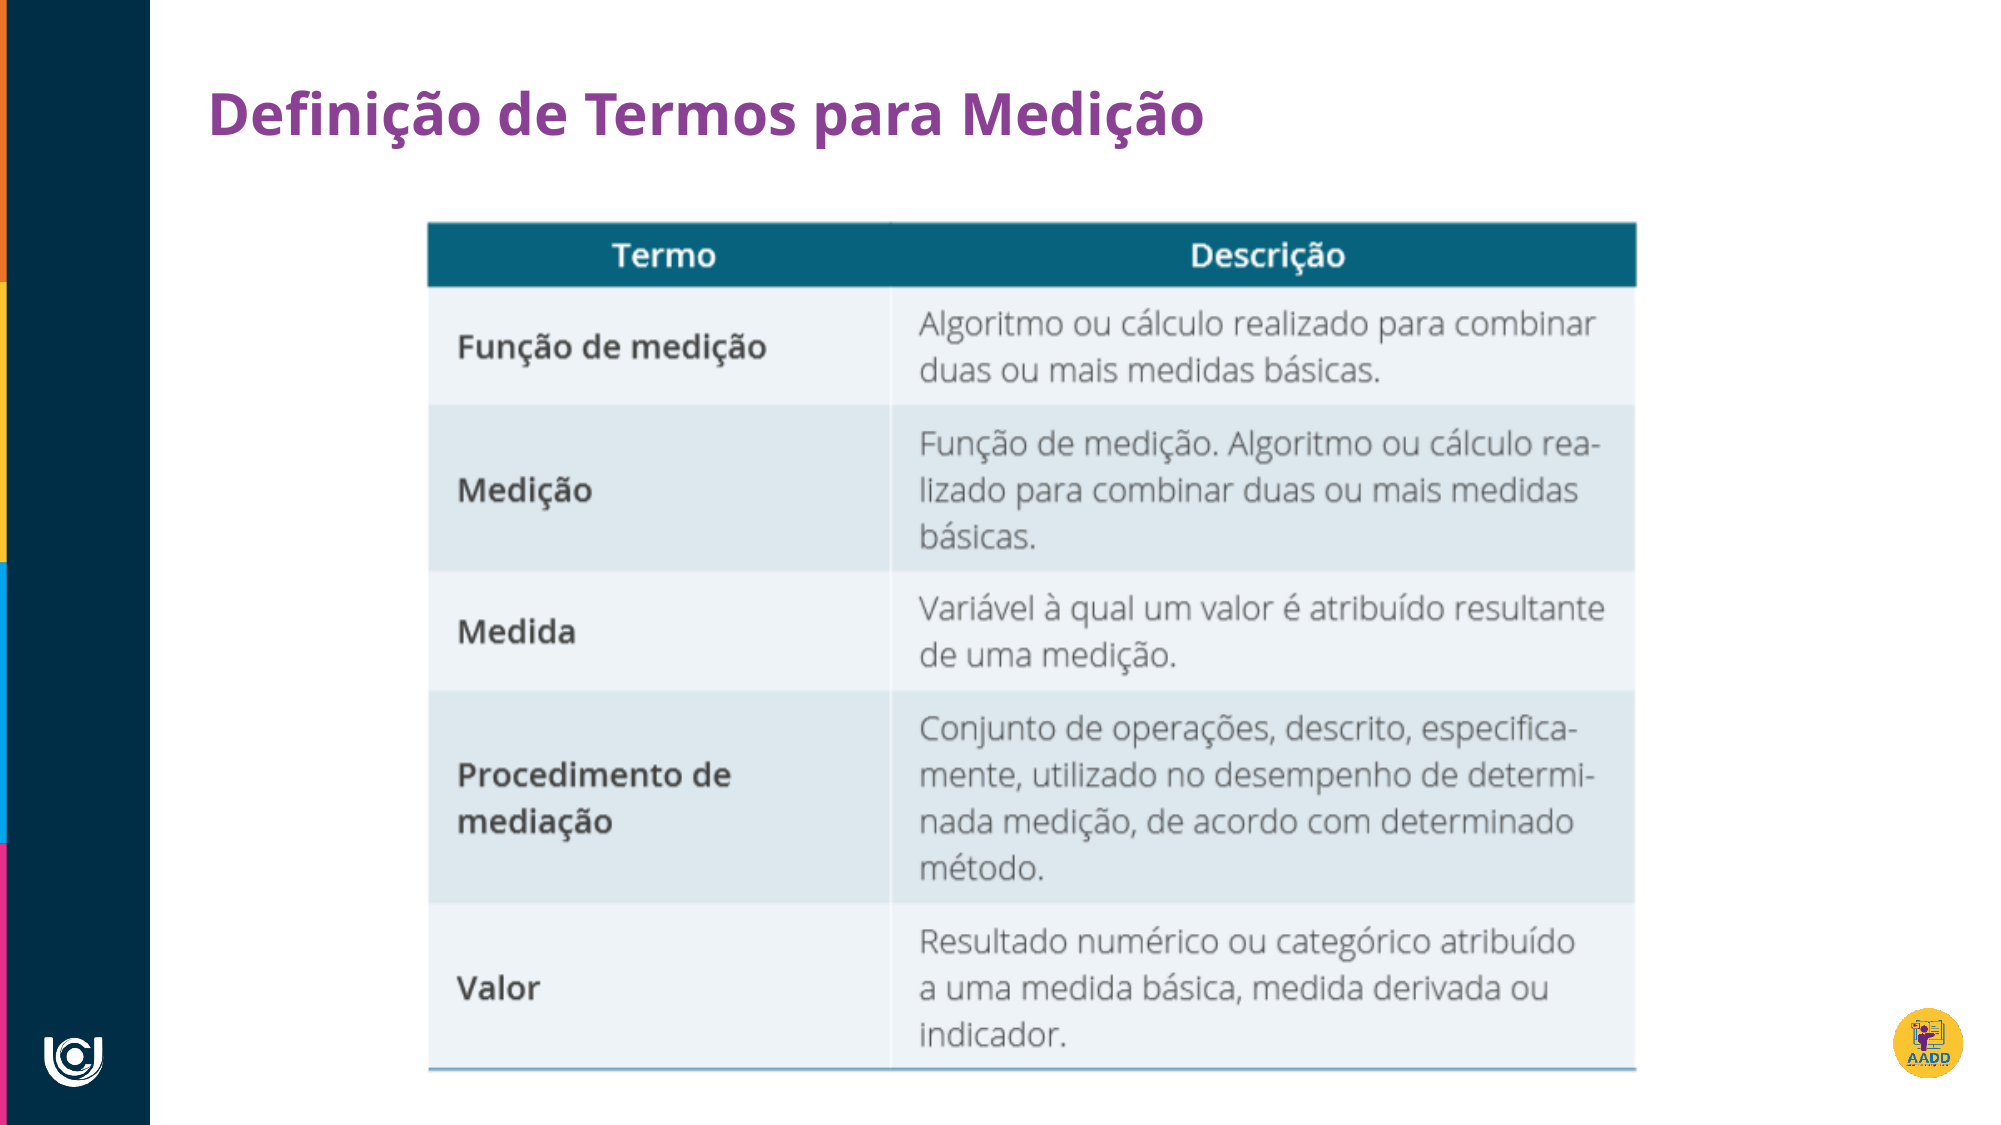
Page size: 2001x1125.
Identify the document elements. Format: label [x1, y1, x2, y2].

picture [1893, 1008, 1963, 1078]
picture [419, 210, 1654, 1083]
picture [45, 1038, 103, 1086]
picture [67, 1049, 83, 1064]
picture [56, 1038, 90, 1075]
